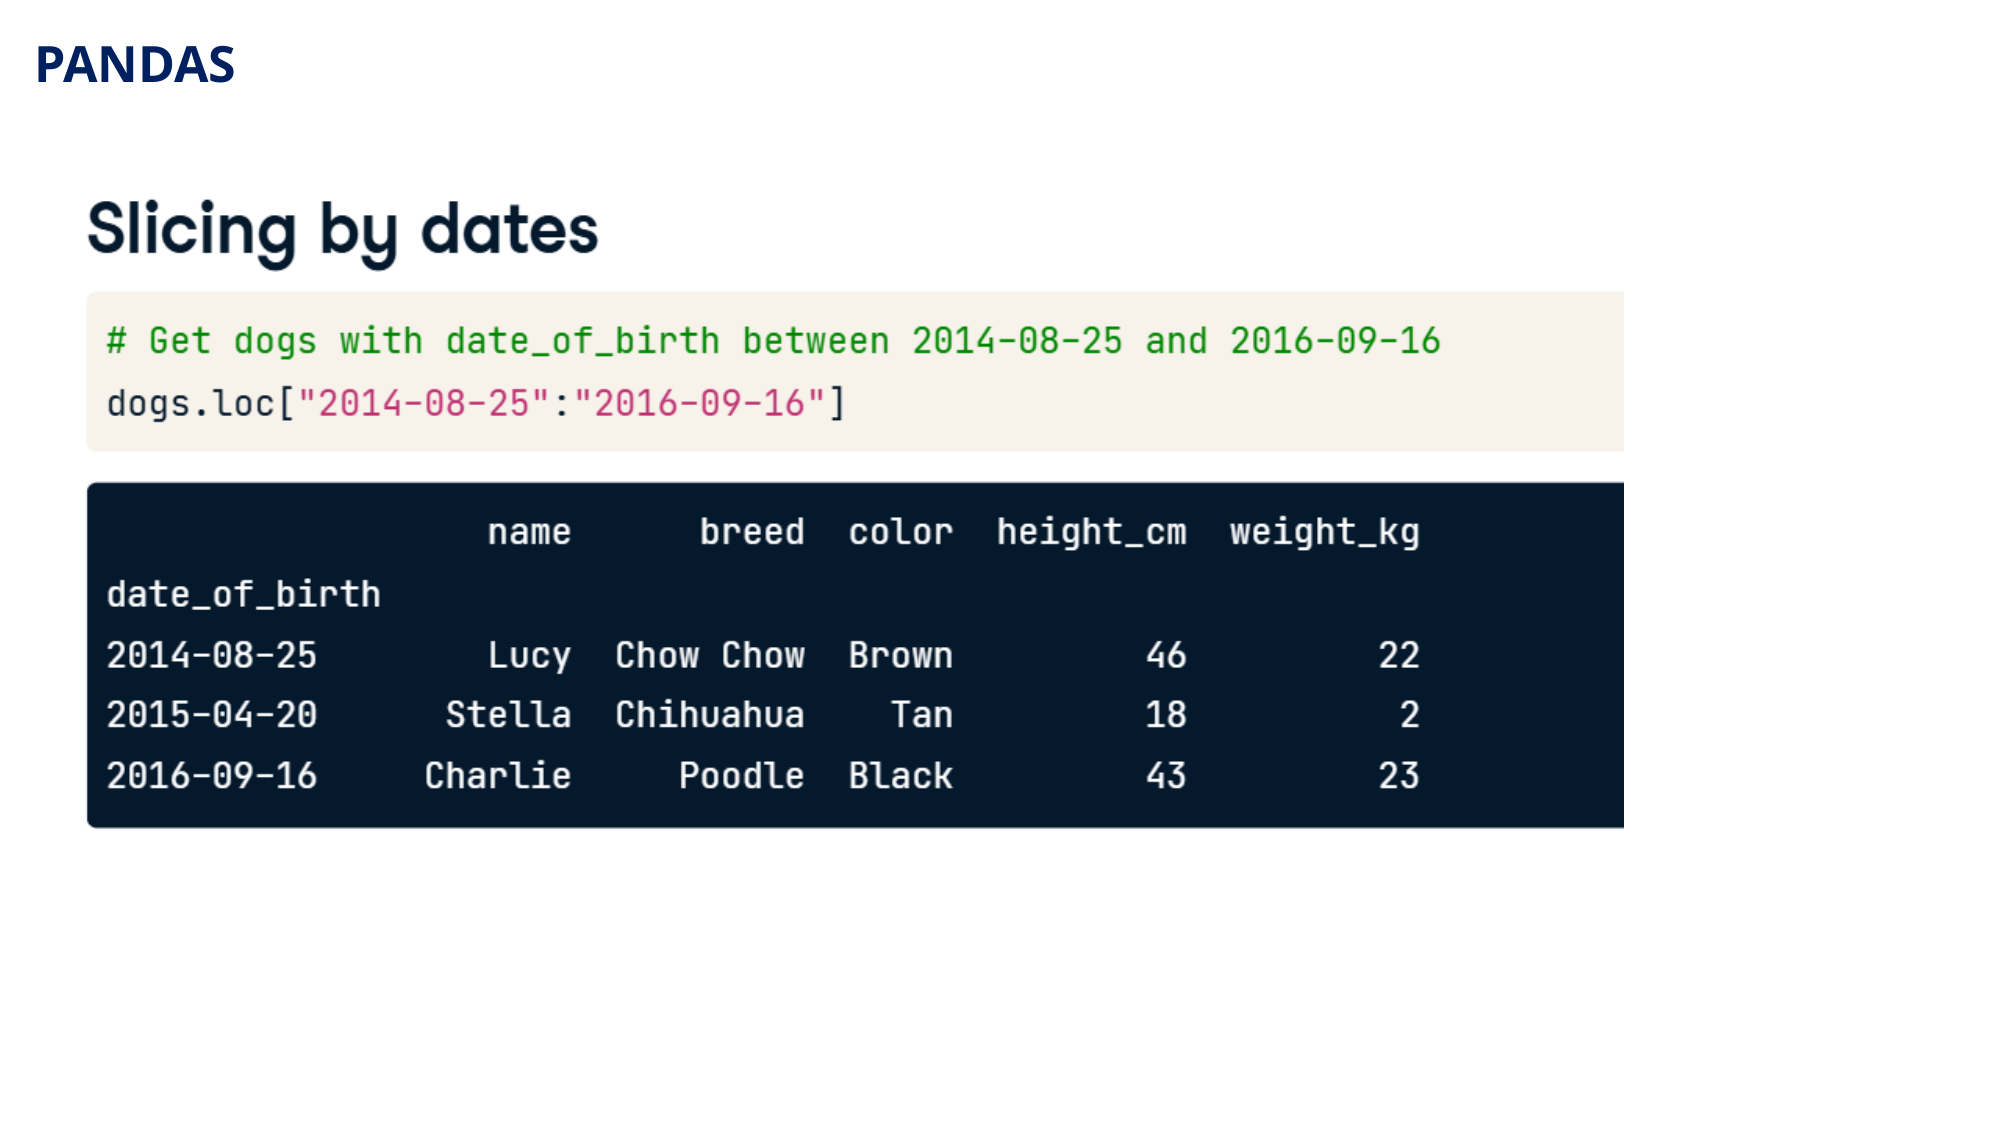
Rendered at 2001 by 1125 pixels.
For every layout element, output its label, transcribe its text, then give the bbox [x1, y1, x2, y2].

picture [64, 164, 1624, 862]
title PANDAS [19, 21, 1670, 113]
text_box [31, 142, 1694, 832]
